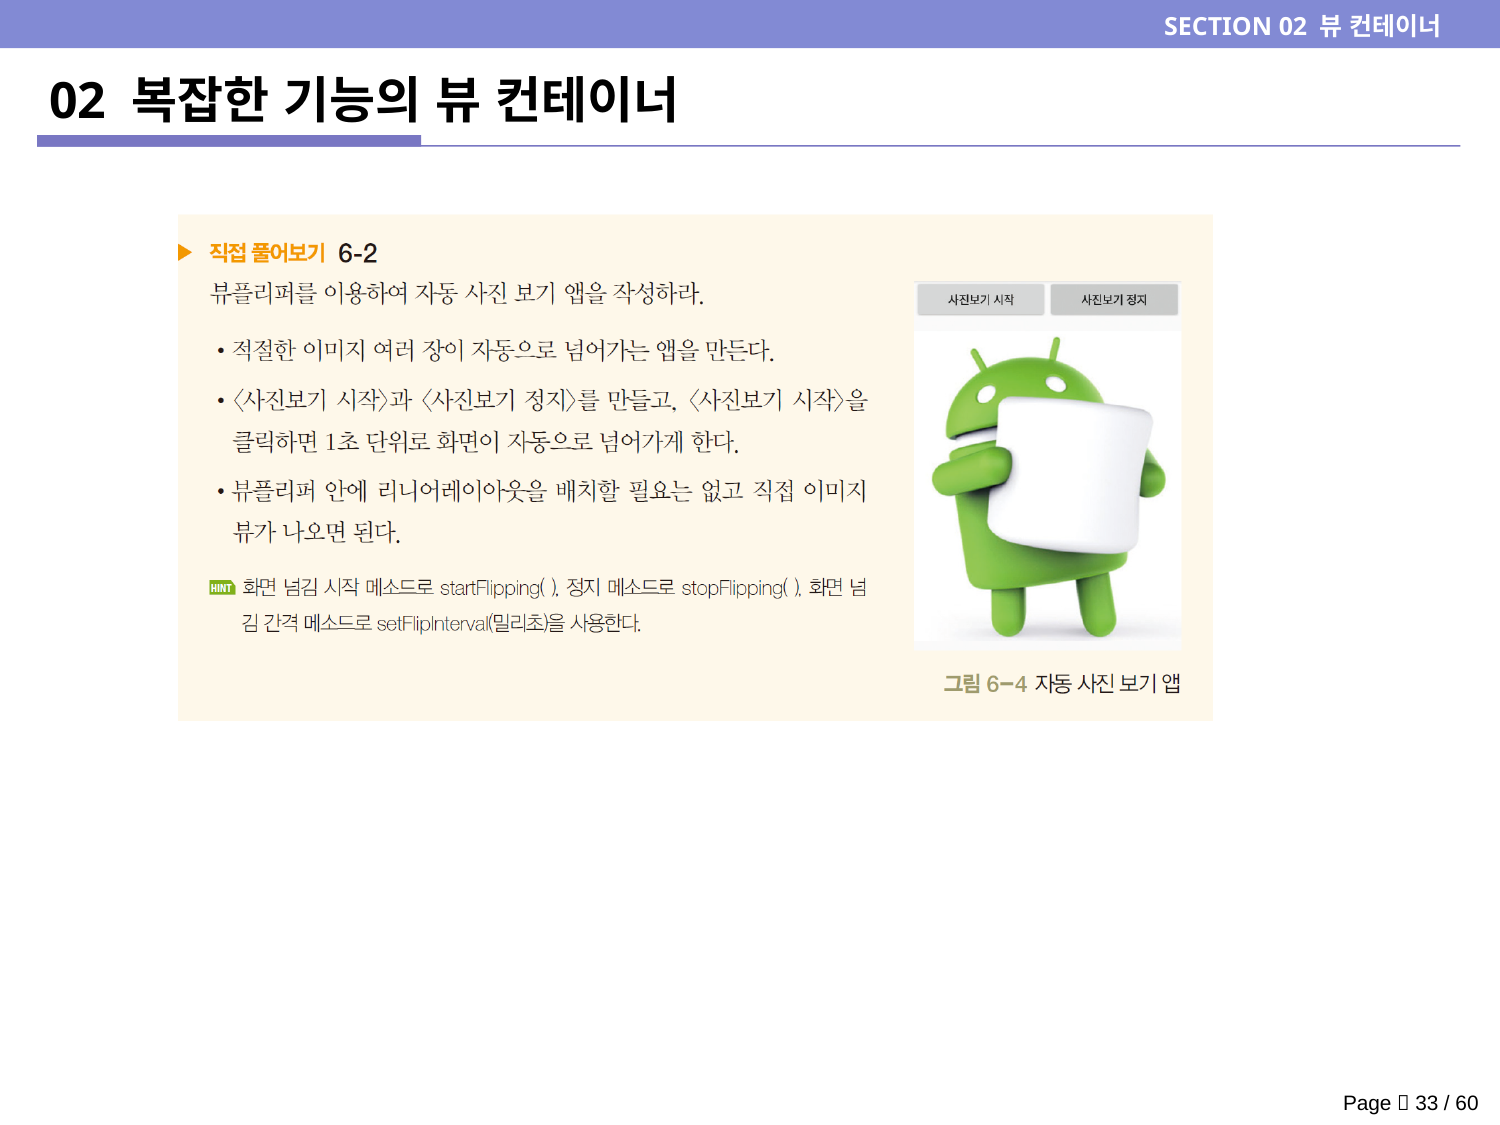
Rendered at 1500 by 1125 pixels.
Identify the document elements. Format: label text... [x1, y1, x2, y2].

title 02 복잡한 기능의 뷰 컨테이너 [48, 67, 1448, 132]
text_box SECTION 02 뷰 컨테이너 [1149, 3, 1473, 49]
picture [178, 212, 1215, 725]
